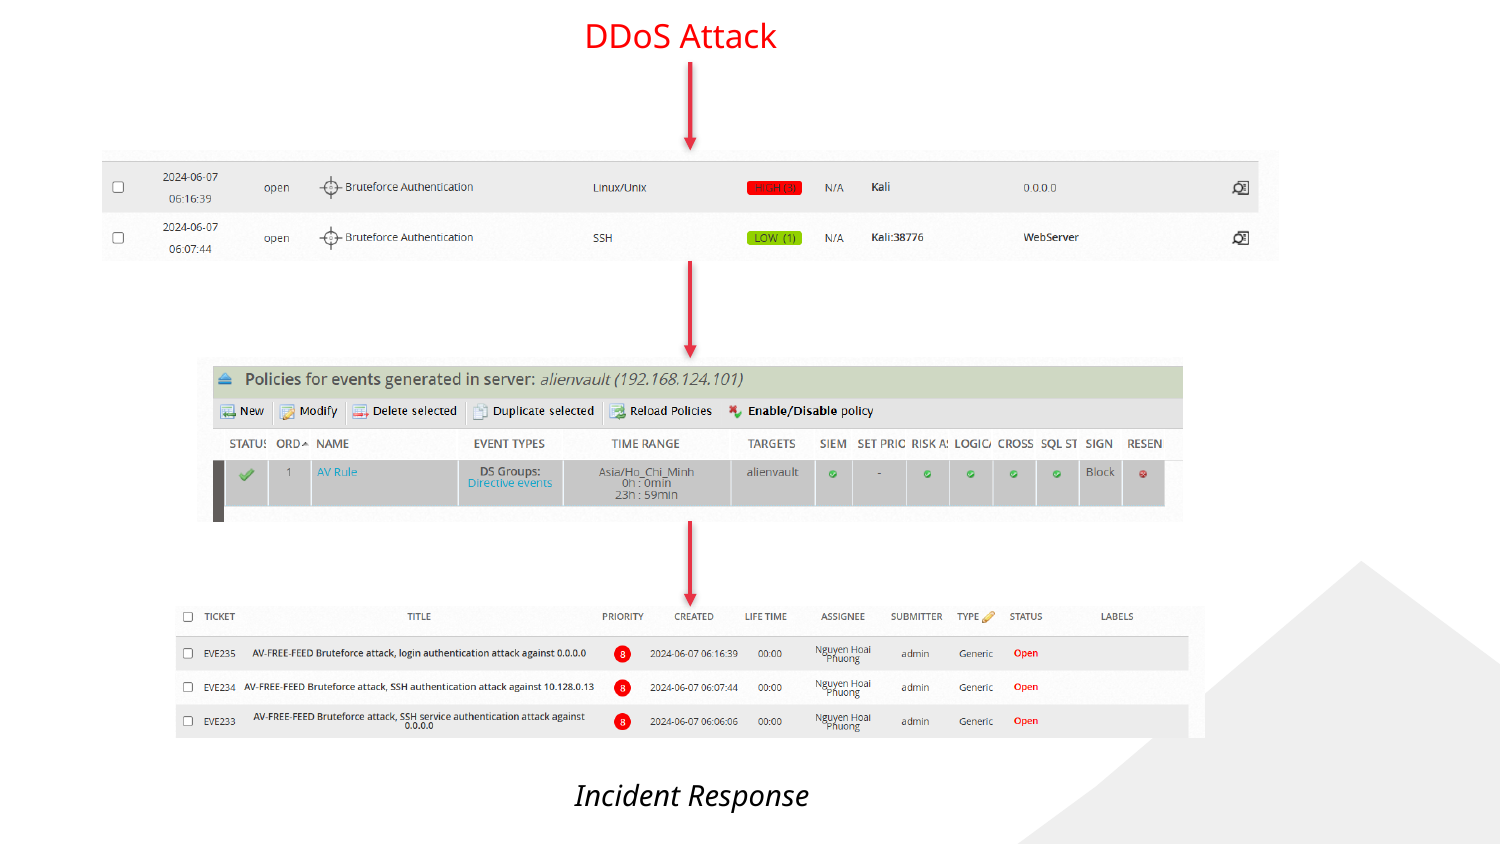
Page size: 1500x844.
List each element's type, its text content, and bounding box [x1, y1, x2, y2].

text_box DDoS Attack [569, 7, 811, 63]
picture [175, 606, 1206, 739]
text_box Incident Response [559, 769, 961, 820]
picture [102, 149, 1279, 261]
picture [197, 357, 1184, 522]
